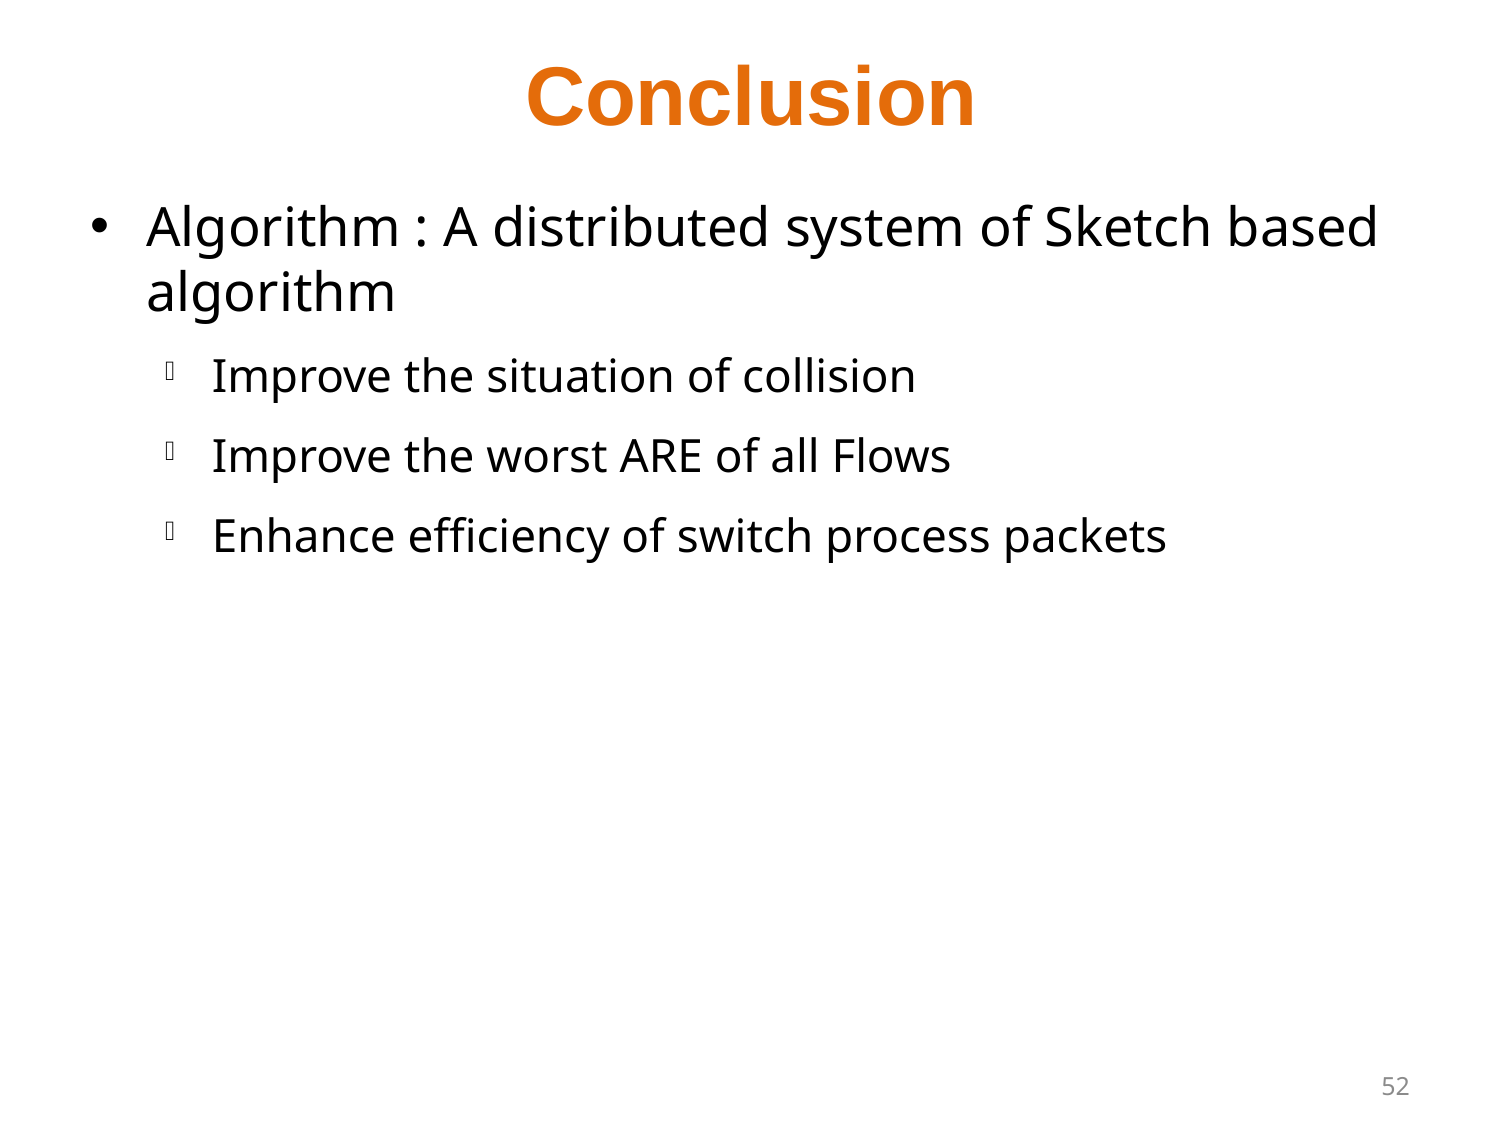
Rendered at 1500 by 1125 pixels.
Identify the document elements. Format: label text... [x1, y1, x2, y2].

list Algorithm : A distributed system of Sketch based algorithm Improve the situation of collision Improve the worst ARE of all Flows Enhance efficiency of switch process packets [75, 184, 1425, 1059]
slide_number 52 [1074, 1057, 1425, 1118]
title Conclusion [3, 0, 1500, 185]
